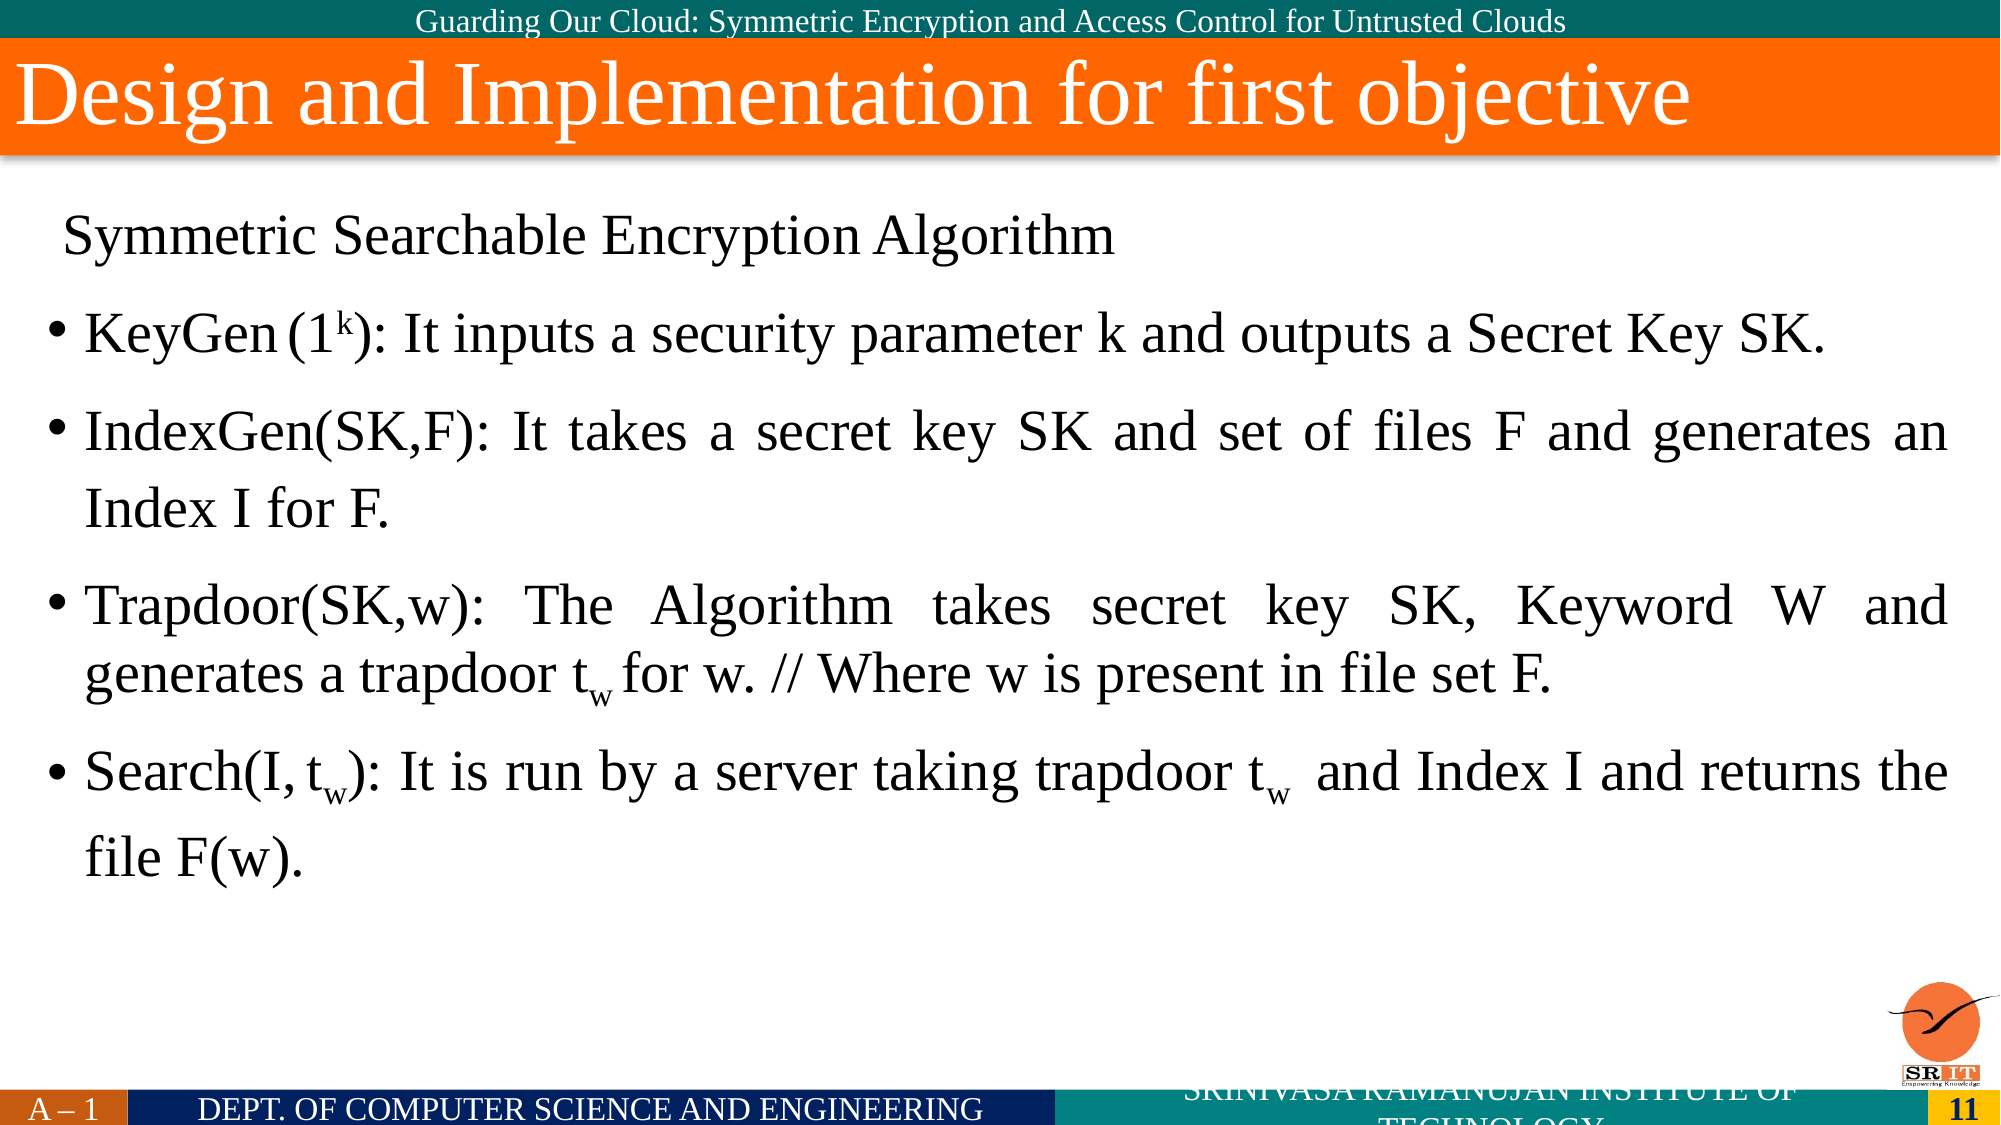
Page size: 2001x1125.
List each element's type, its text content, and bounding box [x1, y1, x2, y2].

title Design and Implementation for first objective [0, 38, 2000, 156]
list Symmetric Searchable Encryption Algorithm KeyGen (1k): It inputs a security parameter k and outputs a Secret Key SK. IndexGen(SK,F): It takes a secret key SK and set of files F and generates an Index I for F. Trapdoor(SK,w): The Algorithm takes secret key SK, Keyword W and generates a trapdoor tw for w. // Where w is present in file set F. Search(I, tw): It is run by a server taking trapdoor tw and Index I and returns the file F(w). [32, 181, 1965, 1067]
picture [1887, 977, 2000, 1090]
